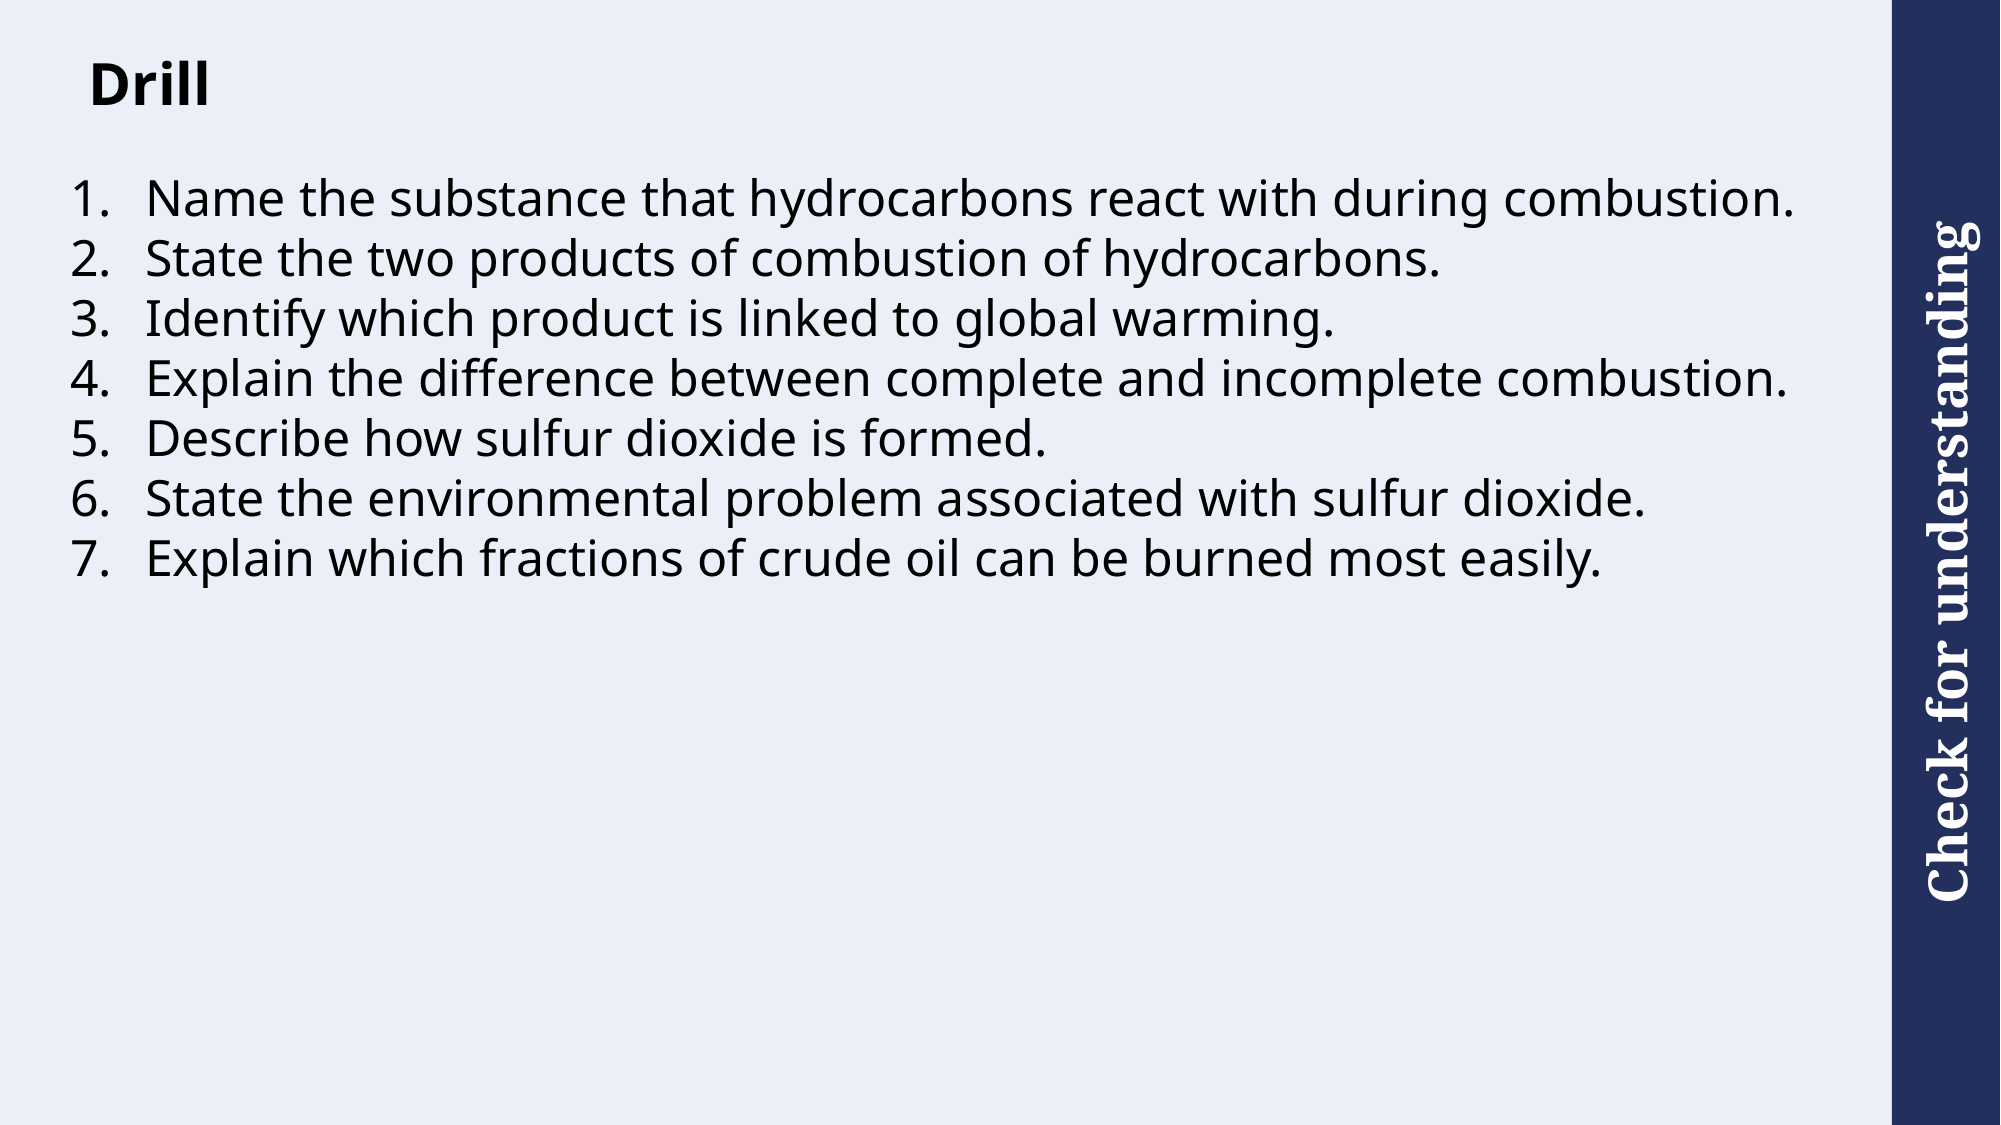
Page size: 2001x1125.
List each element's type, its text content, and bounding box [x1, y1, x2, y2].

text_box Name the substance that hydrocarbons react with during combustion. State the two products of combustion of hydrocarbons. Identify which product is linked to global warming. Explain the difference between complete and incomplete combustion. Describe how sulfur dioxide is formed. State the environmental problem associated with sulfur dioxide. Explain which fractions of crude oil can be burned most easily. [55, 159, 1870, 595]
title Drill [88, 0, 1831, 119]
